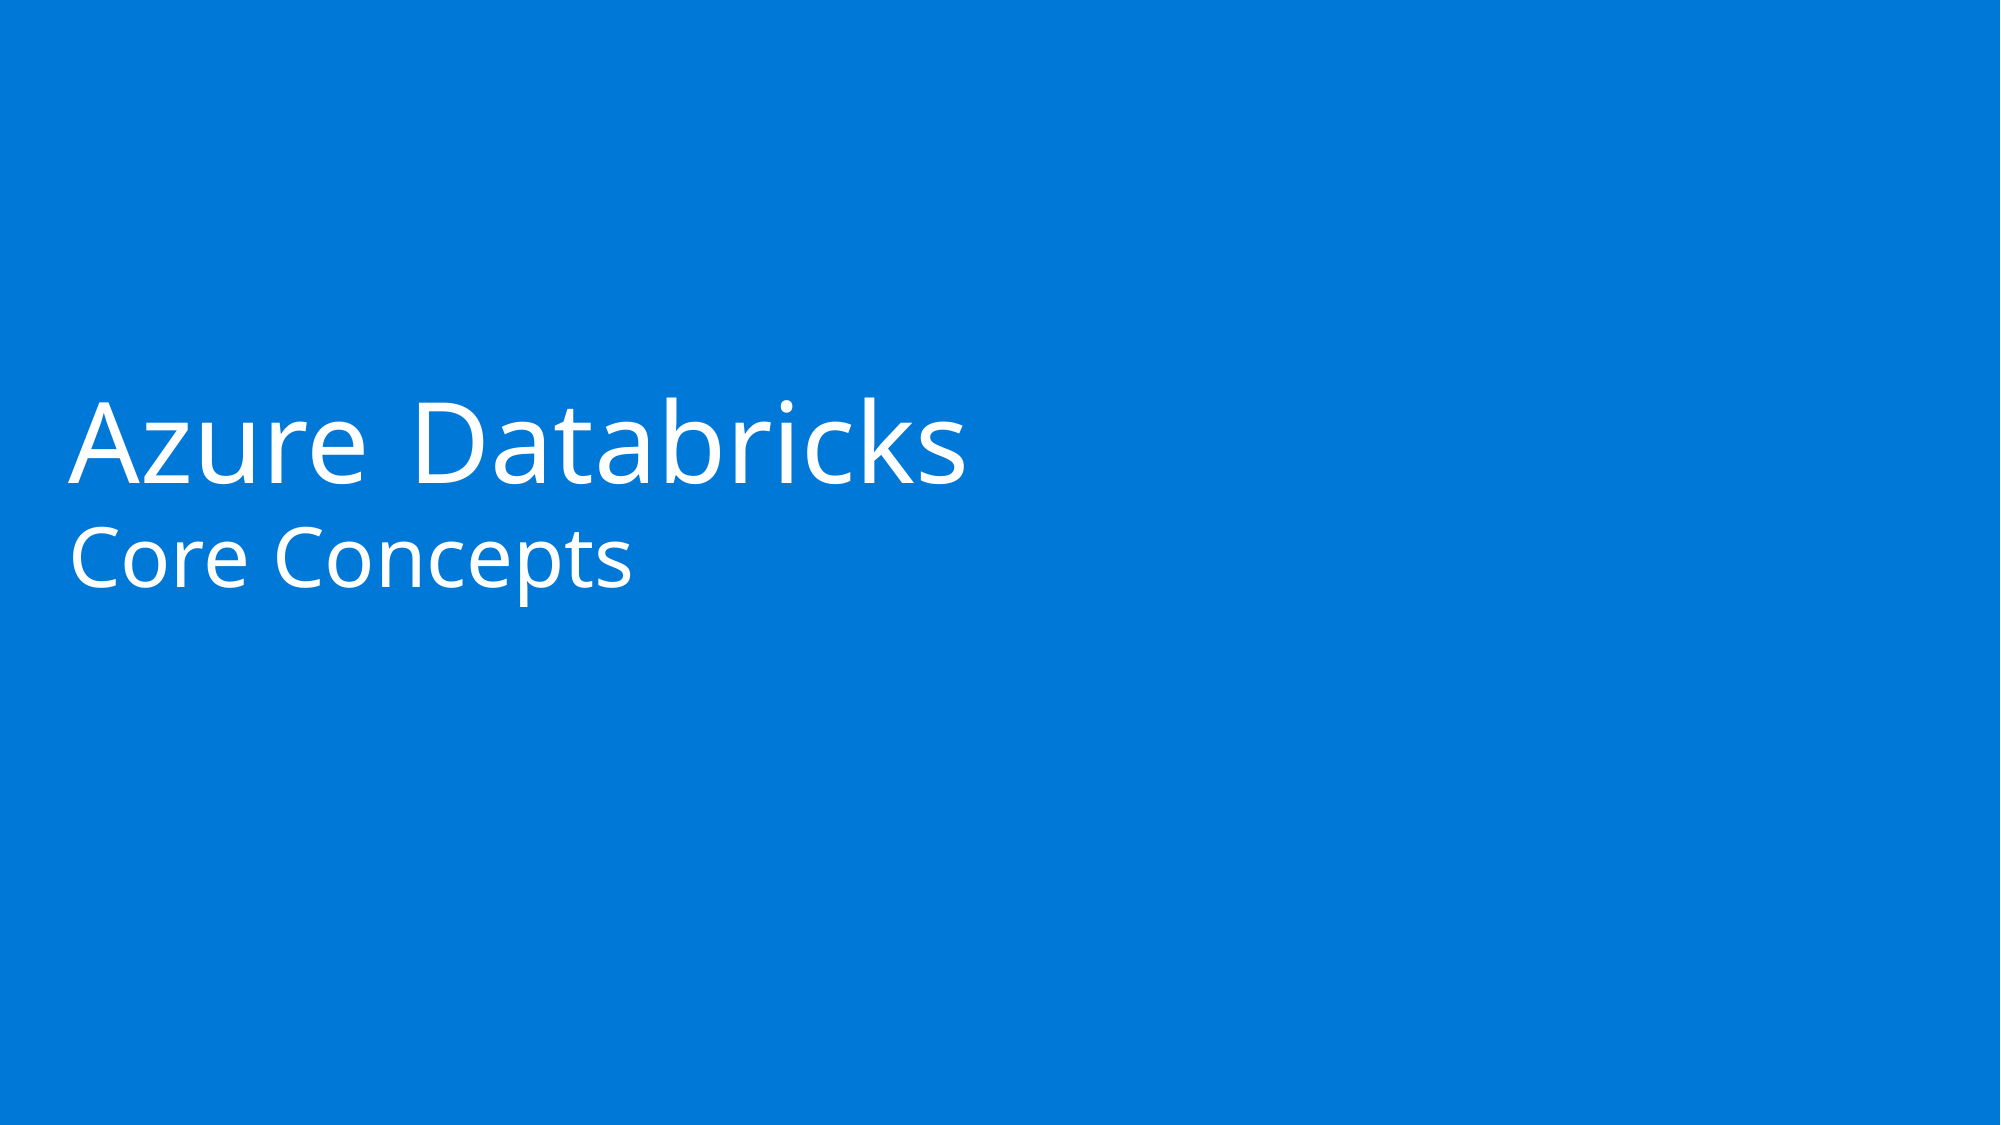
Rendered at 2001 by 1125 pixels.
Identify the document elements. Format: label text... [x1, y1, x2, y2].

title Azure Databricks Core Concepts [44, 341, 1956, 624]
